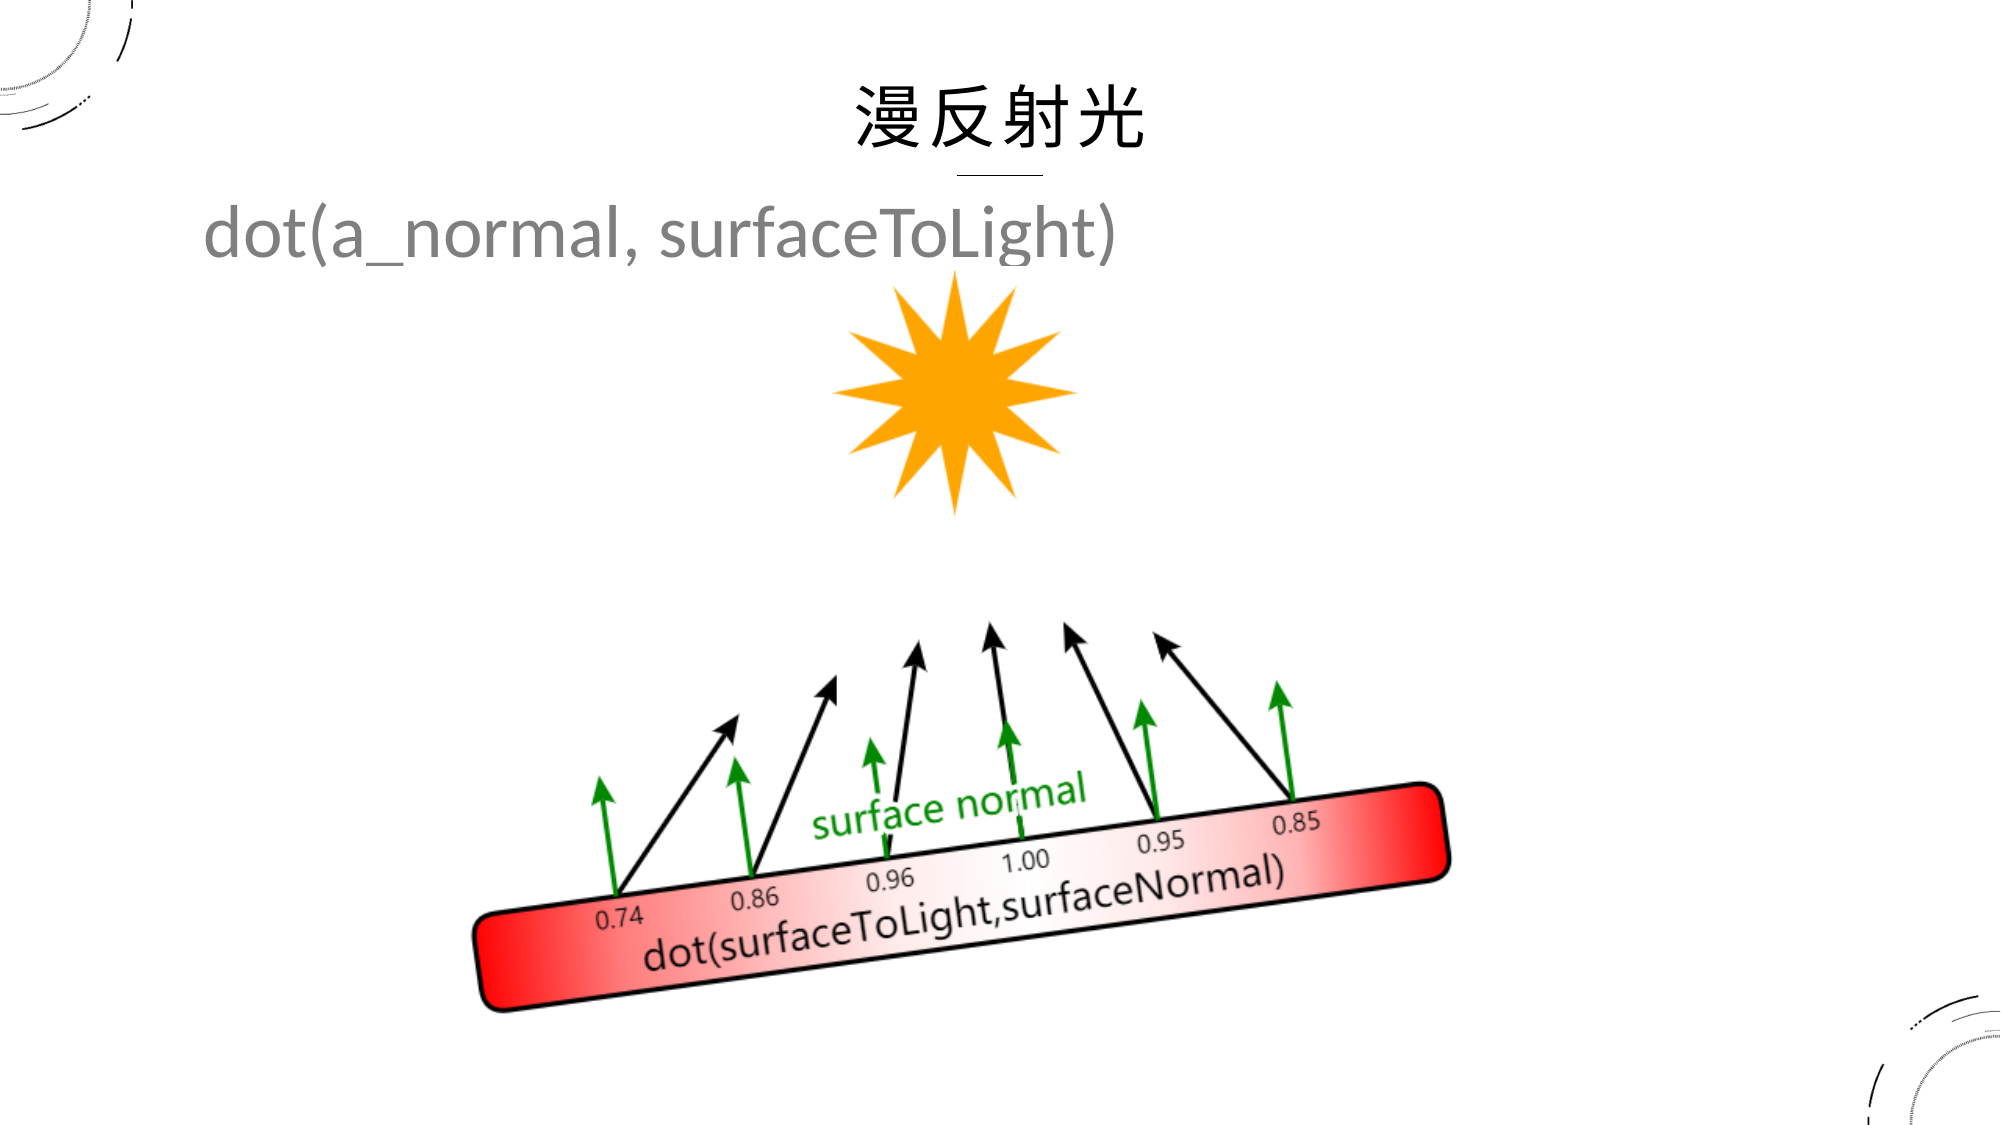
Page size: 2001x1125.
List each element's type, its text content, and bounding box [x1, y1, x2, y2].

picture [332, 266, 1464, 1016]
picture [0, 0, 133, 130]
picture [1868, 996, 2001, 1125]
text_box dot(a_normal, surfaceToLight) [189, 175, 1429, 281]
text_box 漫反射光 [467, 66, 1533, 164]
